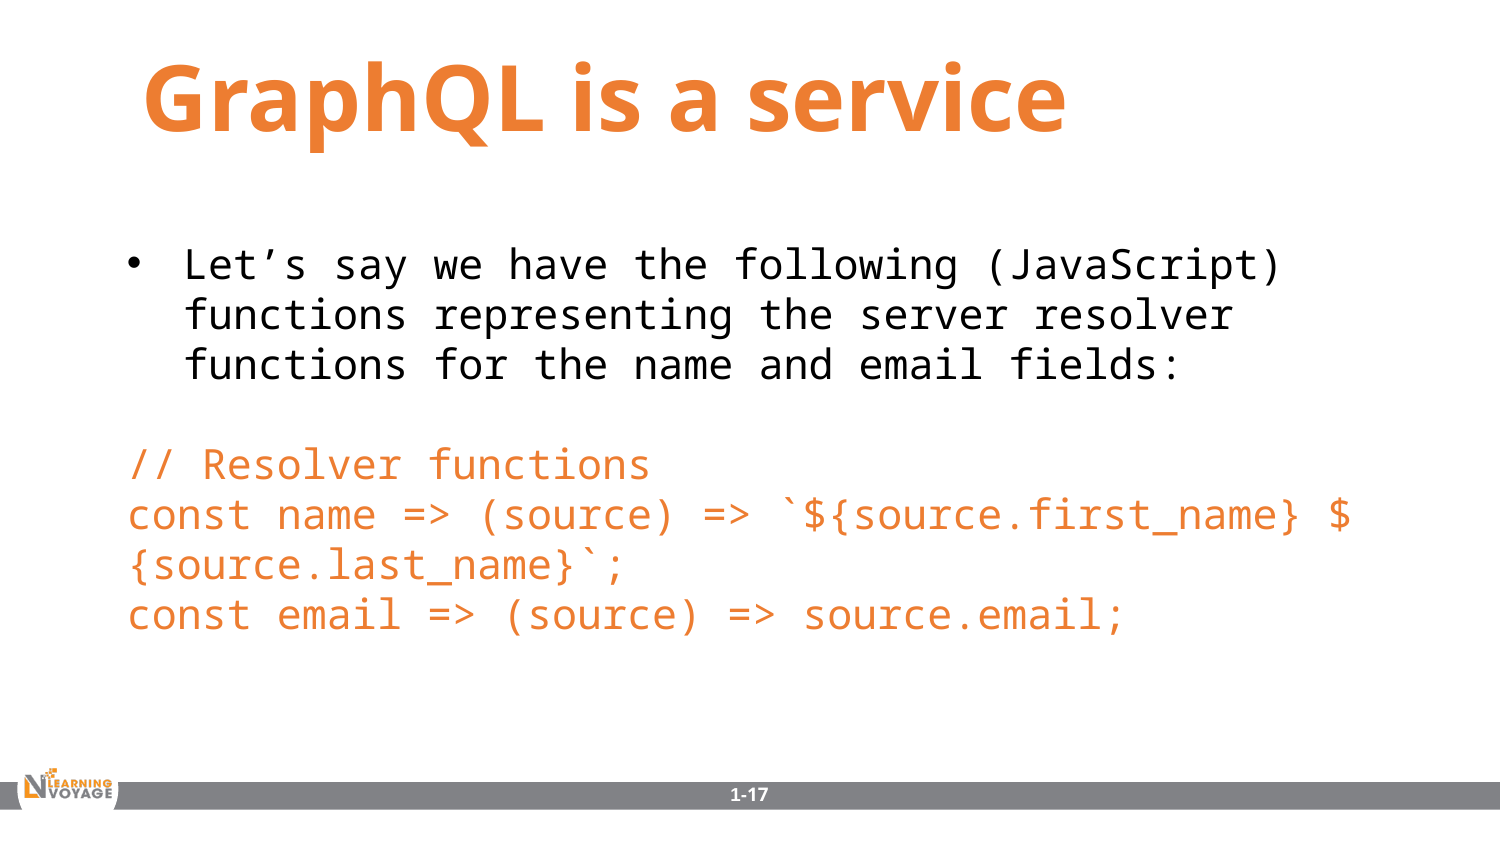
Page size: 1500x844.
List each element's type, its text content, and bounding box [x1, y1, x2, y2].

picture [0, 706, 144, 844]
text_box Let’s say we have the following (JavaScript) functions representing the server resolver functions for the name and email fields: // Resolver functions const name => (source) => `${source.first_name} ${source.last_name}`; const email => (source) => source.email; [126, 235, 1373, 638]
slide_number 1-17 [692, 770, 784, 821]
text_box GraphQL is a service [126, 37, 1231, 153]
